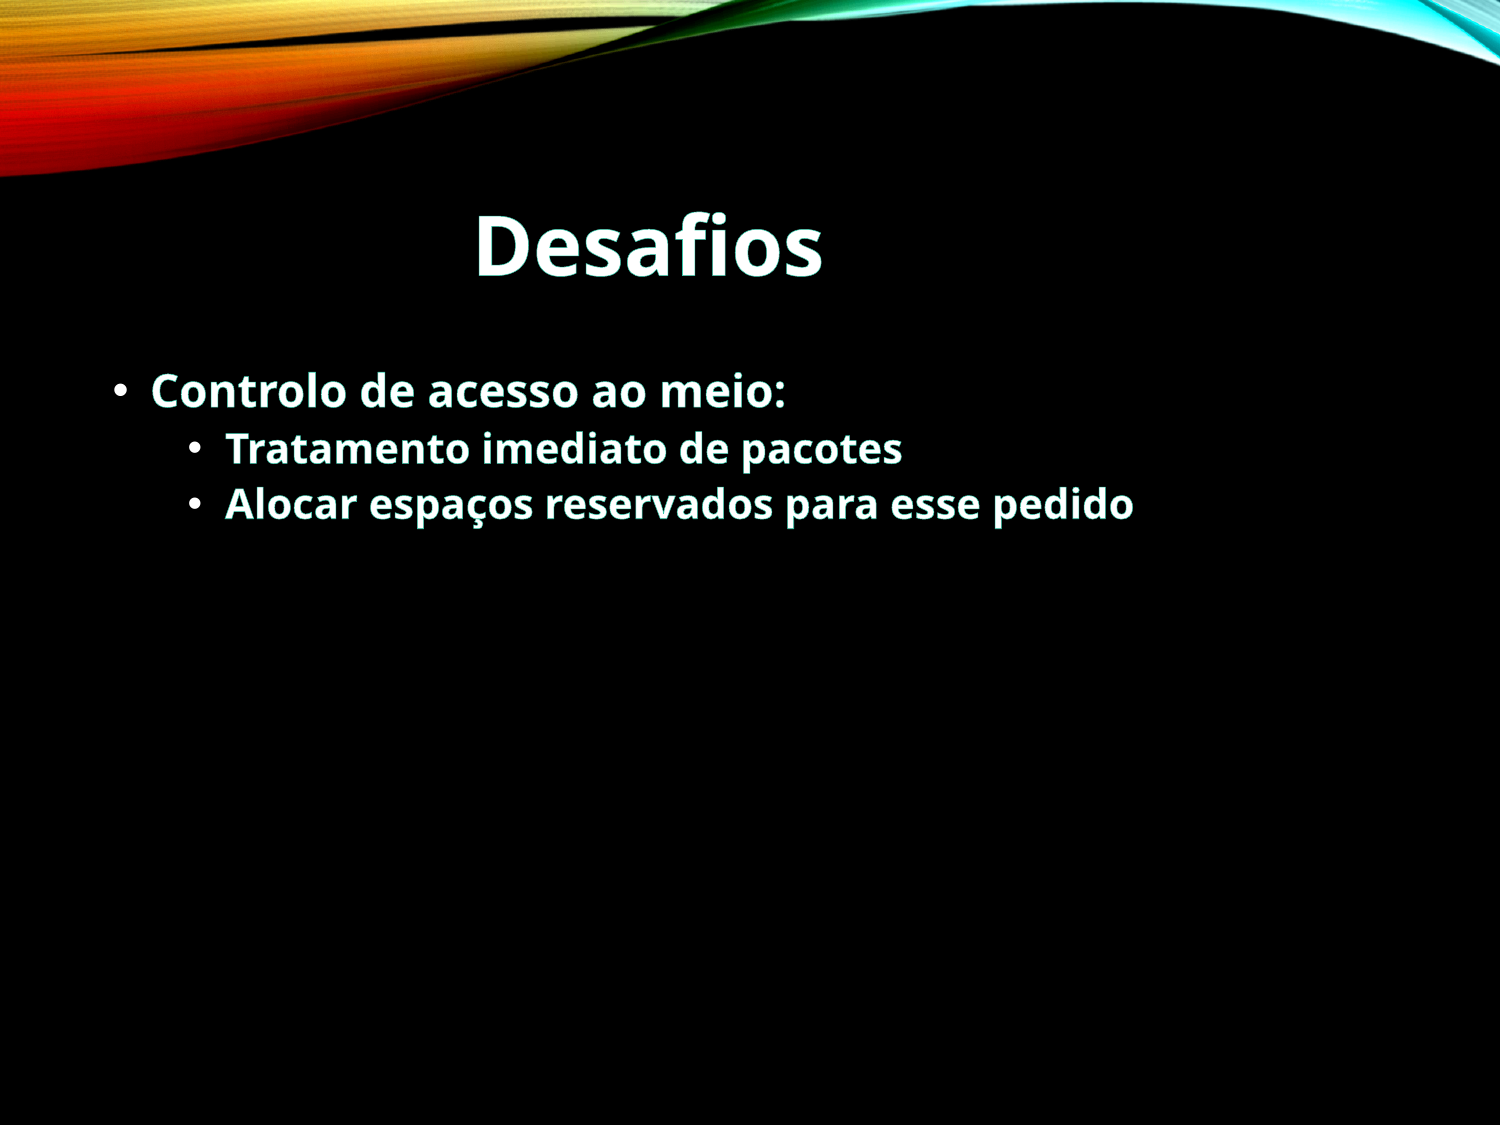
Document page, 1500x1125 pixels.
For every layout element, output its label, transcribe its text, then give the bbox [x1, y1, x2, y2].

picture [0, 0, 1500, 178]
list Controlo de acesso ao meio: Tratamento imediato de pacotes Alocar espaços reservados para esse pedido [97, 360, 1403, 1028]
title Desafios [125, 142, 1172, 355]
